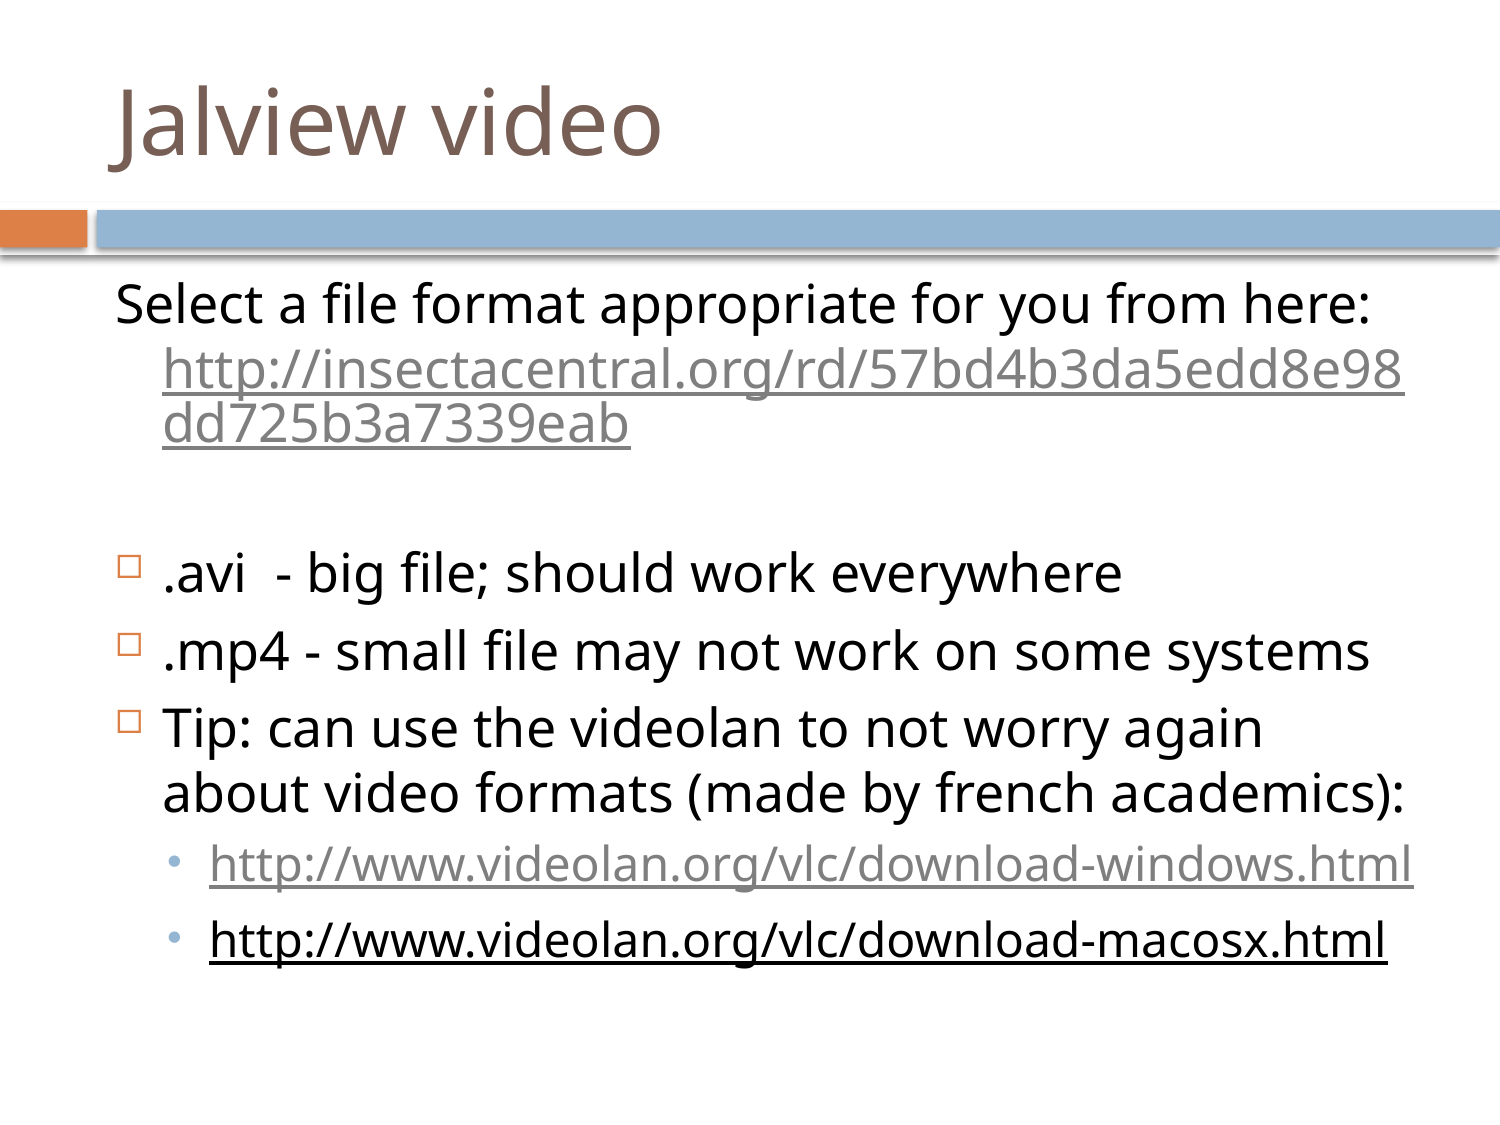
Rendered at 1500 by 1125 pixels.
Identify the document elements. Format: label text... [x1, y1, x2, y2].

list Select a file format appropriate for you from here: http://insectacentral.org/rd/57bd4b3da5edd8e98dd725b3a7339eab .avi - big file; should work everywhere .mp4 - small file may not work on some systems Tip: can use the videolan to not worry again about video formats (made by french academics): http://www.videolan.org/vlc/download-windows.html http://www.videolan.org/vlc/download-macosx.html [100, 262, 1438, 1000]
title Jalview video [100, 37, 1438, 200]
